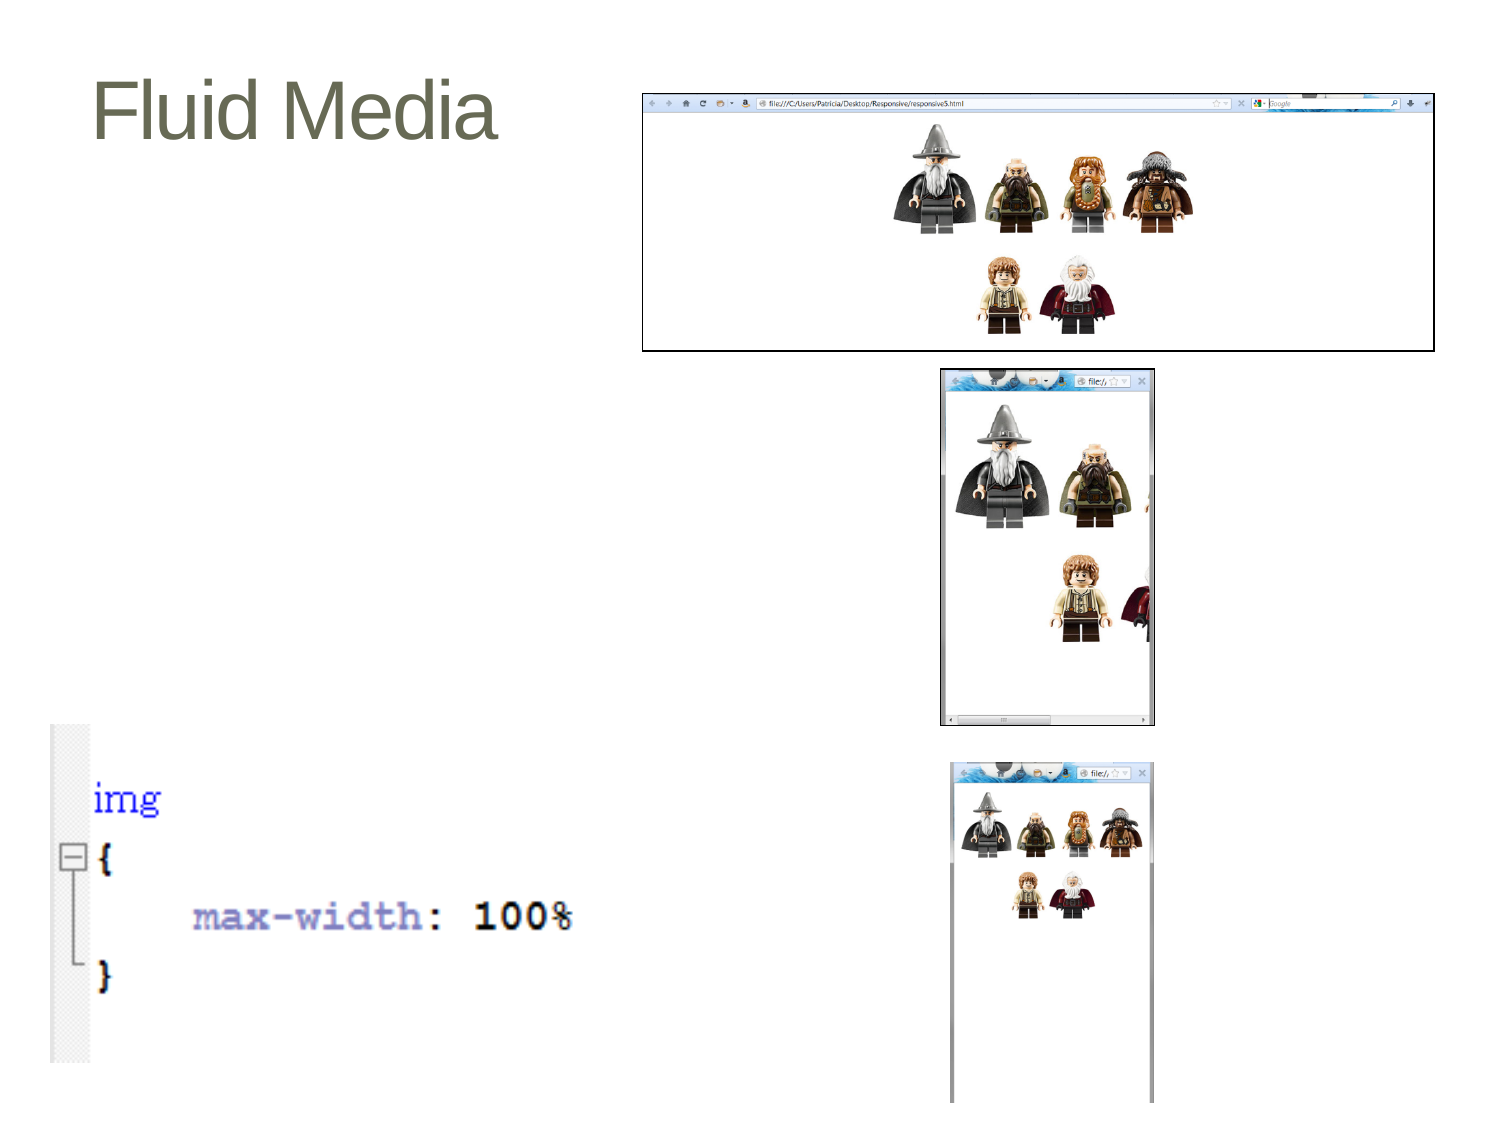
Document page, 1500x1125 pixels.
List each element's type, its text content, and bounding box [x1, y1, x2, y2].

picture [49, 724, 639, 1063]
title Fluid Media [75, 24, 1425, 188]
picture [940, 369, 1154, 726]
picture [949, 762, 1154, 1103]
picture [642, 93, 1434, 351]
